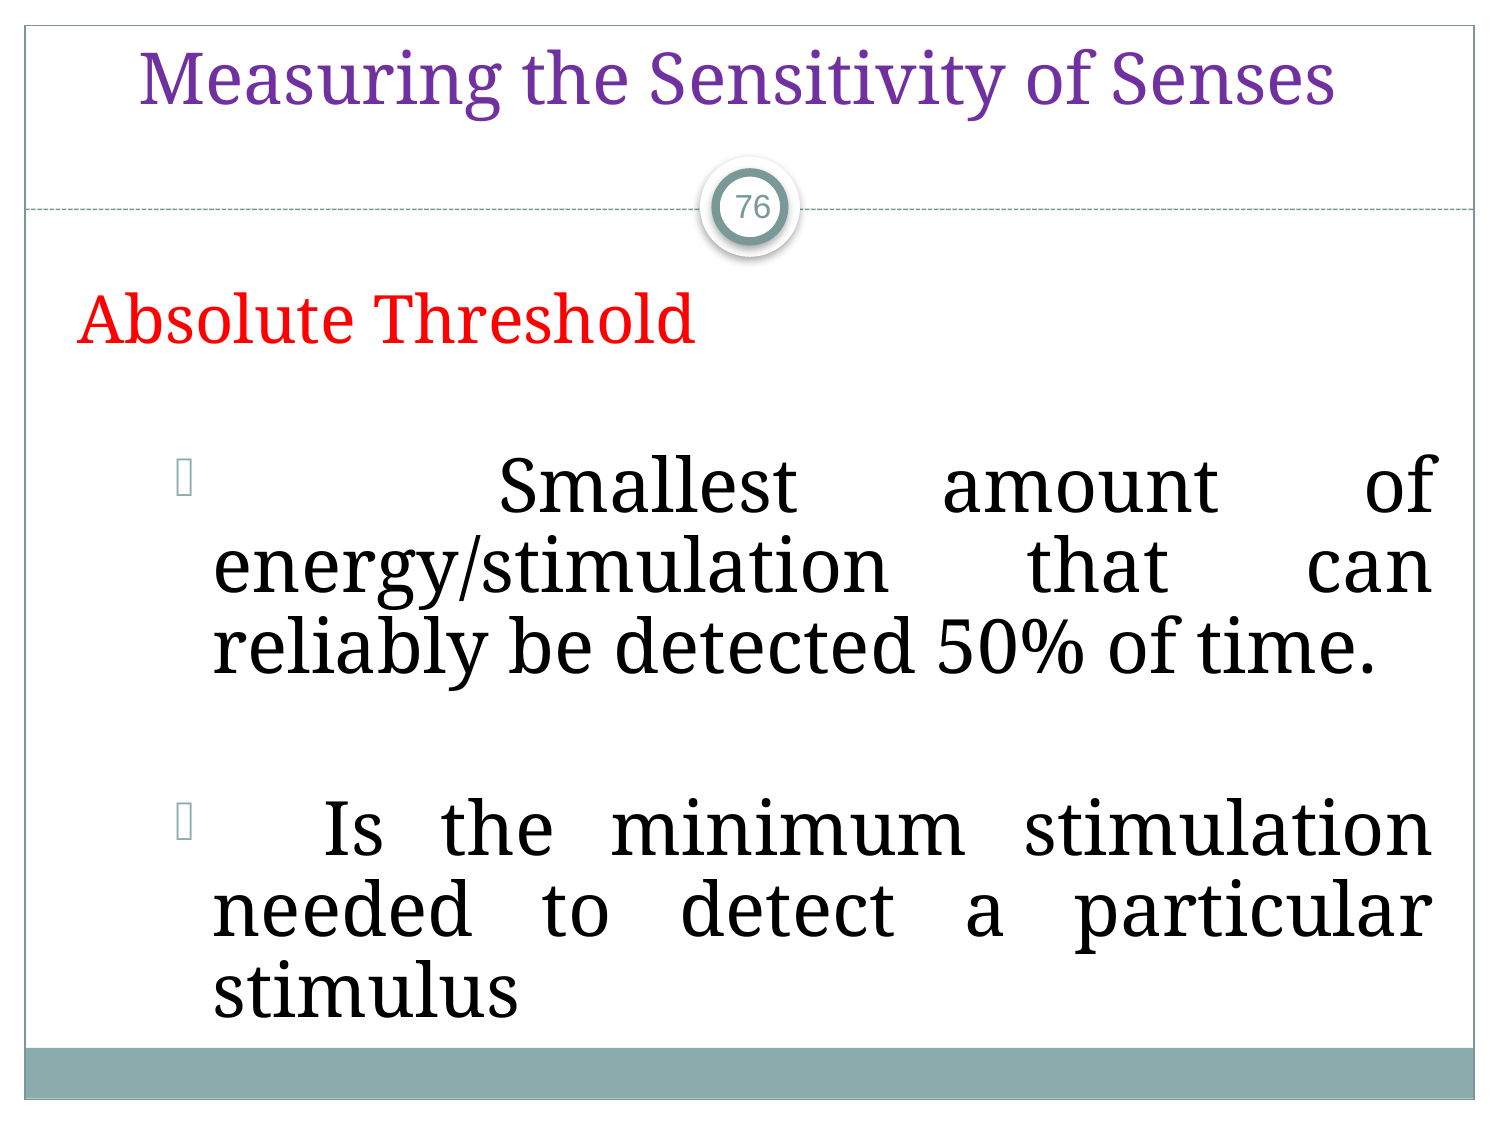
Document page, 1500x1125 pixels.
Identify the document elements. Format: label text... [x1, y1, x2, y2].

slide_number 76 [715, 168, 791, 241]
list Absolute Threshold Smallest amount of energy/stimulation that can reliably be detected 50% of time. Is the minimum stimulation needed to detect a particular stimulus [62, 224, 1450, 1050]
title Measuring the Sensitivity of Senses [24, 24, 1450, 213]
